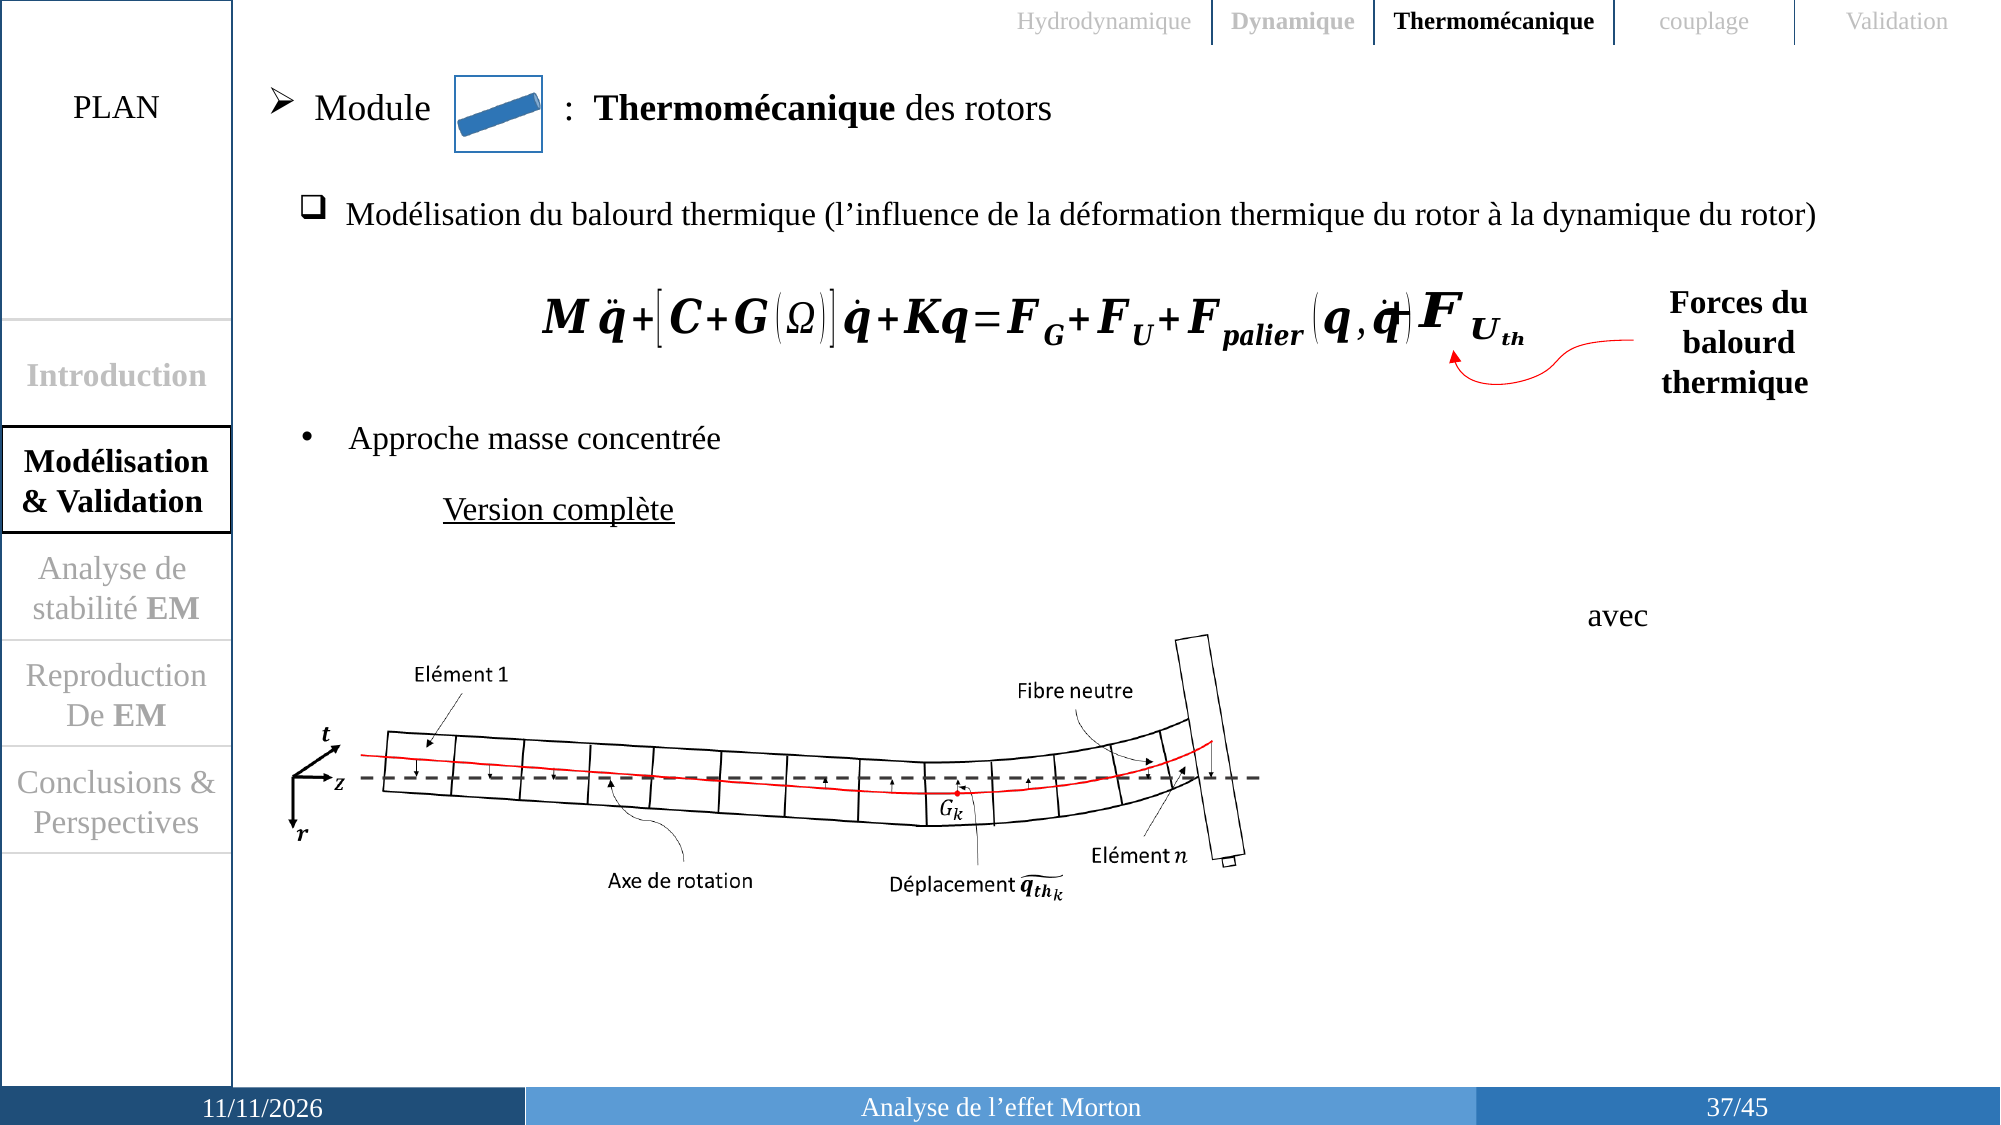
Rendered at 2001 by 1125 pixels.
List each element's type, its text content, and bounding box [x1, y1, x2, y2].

text_box Forces du balourd thermique [1633, 272, 1845, 408]
footer Analyse de l’effet Morton [526, 1087, 1477, 1125]
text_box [1453, 340, 1634, 351]
table_header Hydrodynamique [996, 0, 1211, 45]
text_box Modélisation du balourd thermique (l’influence de la déformation thermique du rotor à la dynamique du rotor) [283, 184, 1834, 240]
text_box Module : Thermomécanique des rotors [543, 75, 1091, 136]
picture [283, 633, 1263, 912]
text_box Module : Thermomécanique des rotors [252, 75, 454, 136]
slide_number 37/45 [1477, 1087, 2000, 1125]
table_header couplage [1615, 0, 1794, 45]
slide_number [0, 1087, 525, 1125]
table_header Thermomécanique [1375, 0, 1613, 45]
picture [457, 92, 541, 137]
table_header Validation [1795, 0, 2000, 45]
text_box [0, 0, 233, 1087]
text_box Version complète [427, 479, 690, 535]
table_header Dynamique [1213, 0, 1373, 45]
text_box [454, 75, 543, 153]
text_box Approche masse concentrée [286, 409, 737, 464]
